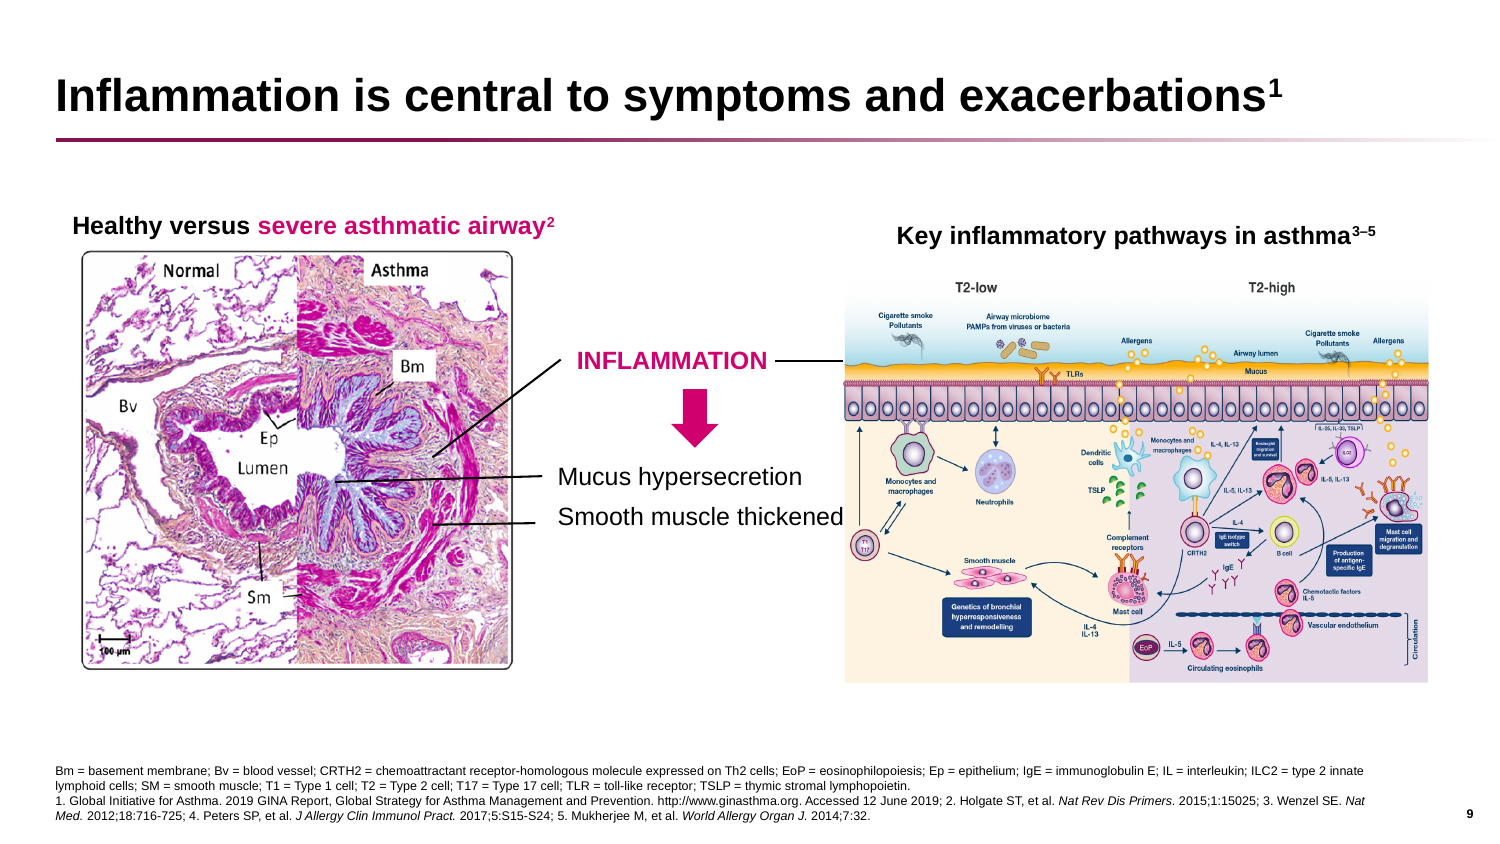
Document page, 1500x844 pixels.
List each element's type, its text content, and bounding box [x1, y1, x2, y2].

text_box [78, 244, 1430, 683]
slide_number 9 [1451, 791, 1500, 837]
text_box Key inflammatory pathways in asthma3–5 [784, 211, 1489, 257]
list Bm = basement membrane; Bv = blood vessel; CRTH2 = chemoattractant receptor-homologous molecule expressed on Th2 cells; EoP = eosinophilopoiesis; Ep = epithelium; IgE = immunoglobulin E; IL = interleukin; ILC2 = type 2 innate lymphoid cells; SM = smooth muscle; T1 = Type 1 cell; T2 = Type 2 cell; T17 = Type 17 cell; TLR = toll-like receptor; TSLP = thymic stromal lymphopoietin. 1. Global Initiative for Asthma. 2019 GINA Report, Global Strategy for Asthma Management and Prevention. http://www.ginasthma.org. Accessed 12 June 2019; 2. Holgate ST, et al. Nat Rev Dis Primers. 2015;1:15025; 3. Wenzel SE. Nat Med. 2012;18:716-725; 4. Peters SP, et al. J Allergy Clin Immunol Pract. 2017;5:S15-S24; 5. Mukherjee M, et al. World Allergy Organ J. 2014;7:32. [40, 751, 1427, 831]
text_box Healthy versus severe asthmatic airway2 [0, 202, 658, 248]
title Inflammation is central to symptoms and exacerbations1 [40, 30, 1409, 129]
